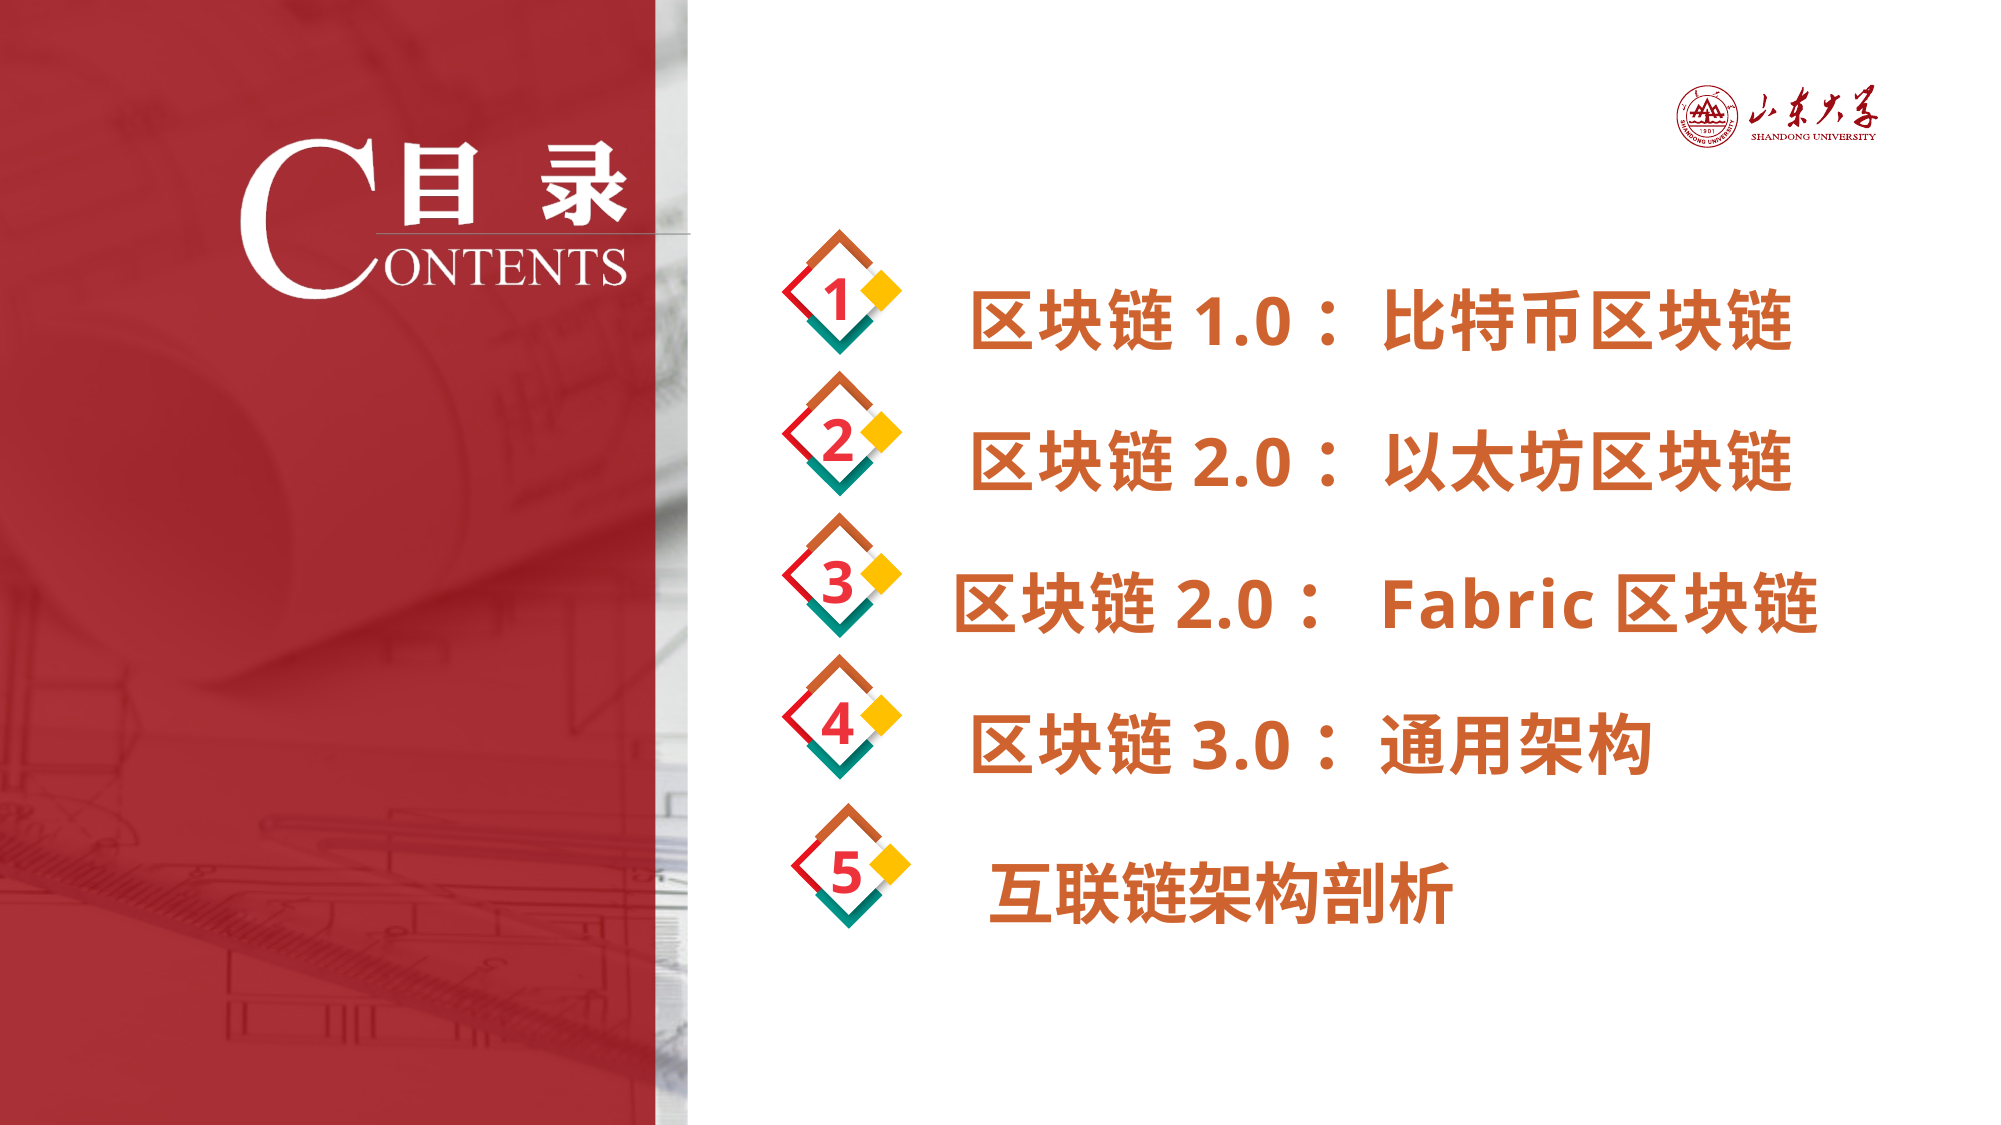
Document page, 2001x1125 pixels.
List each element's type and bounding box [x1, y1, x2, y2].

text_box [781, 229, 1801, 355]
picture [58, 0, 691, 1125]
text_box [781, 370, 1801, 497]
text_box [781, 653, 1661, 780]
text_box [781, 512, 1809, 651]
text_box [790, 802, 1473, 929]
